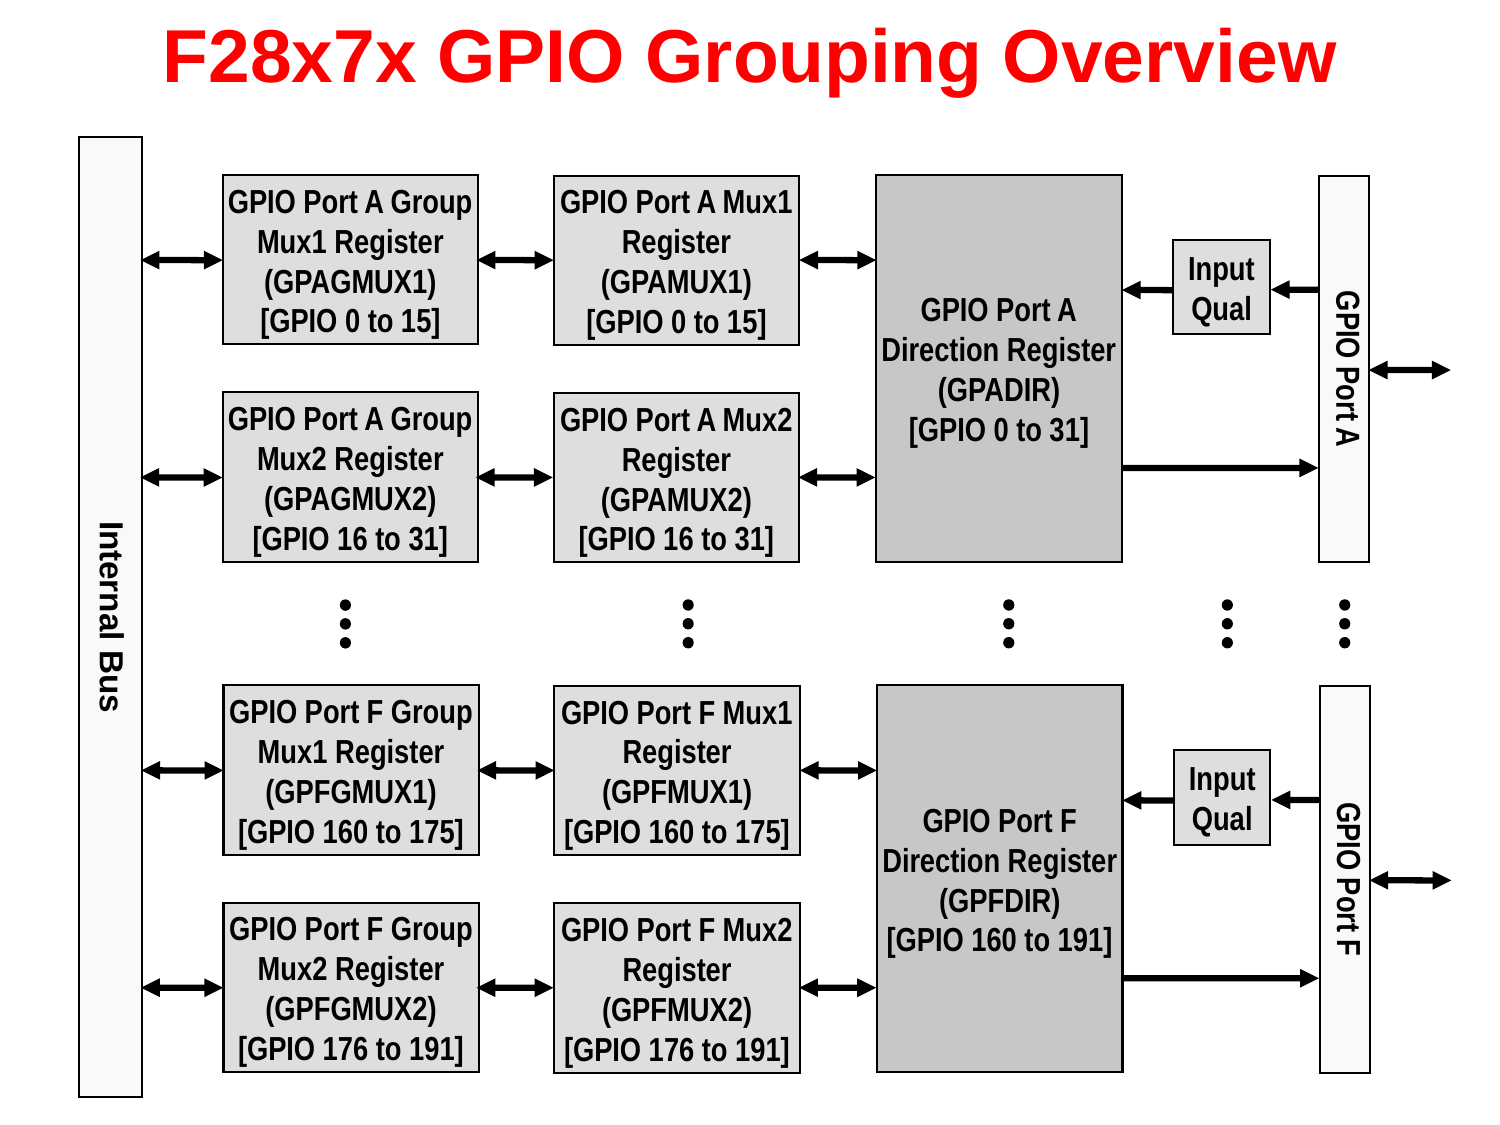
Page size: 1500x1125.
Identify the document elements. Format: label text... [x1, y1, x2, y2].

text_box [140, 174, 1451, 563]
text_box [79, 137, 85, 1097]
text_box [1339, 599, 1350, 648]
text_box [133, 137, 142, 1097]
title F28x7x GPIO Grouping Overview [0, 0, 1500, 122]
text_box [140, 685, 1452, 1074]
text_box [340, 600, 351, 648]
text_box Internal Bus [85, 137, 133, 1097]
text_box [1222, 599, 1233, 648]
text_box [683, 599, 693, 648]
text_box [1003, 599, 1014, 648]
